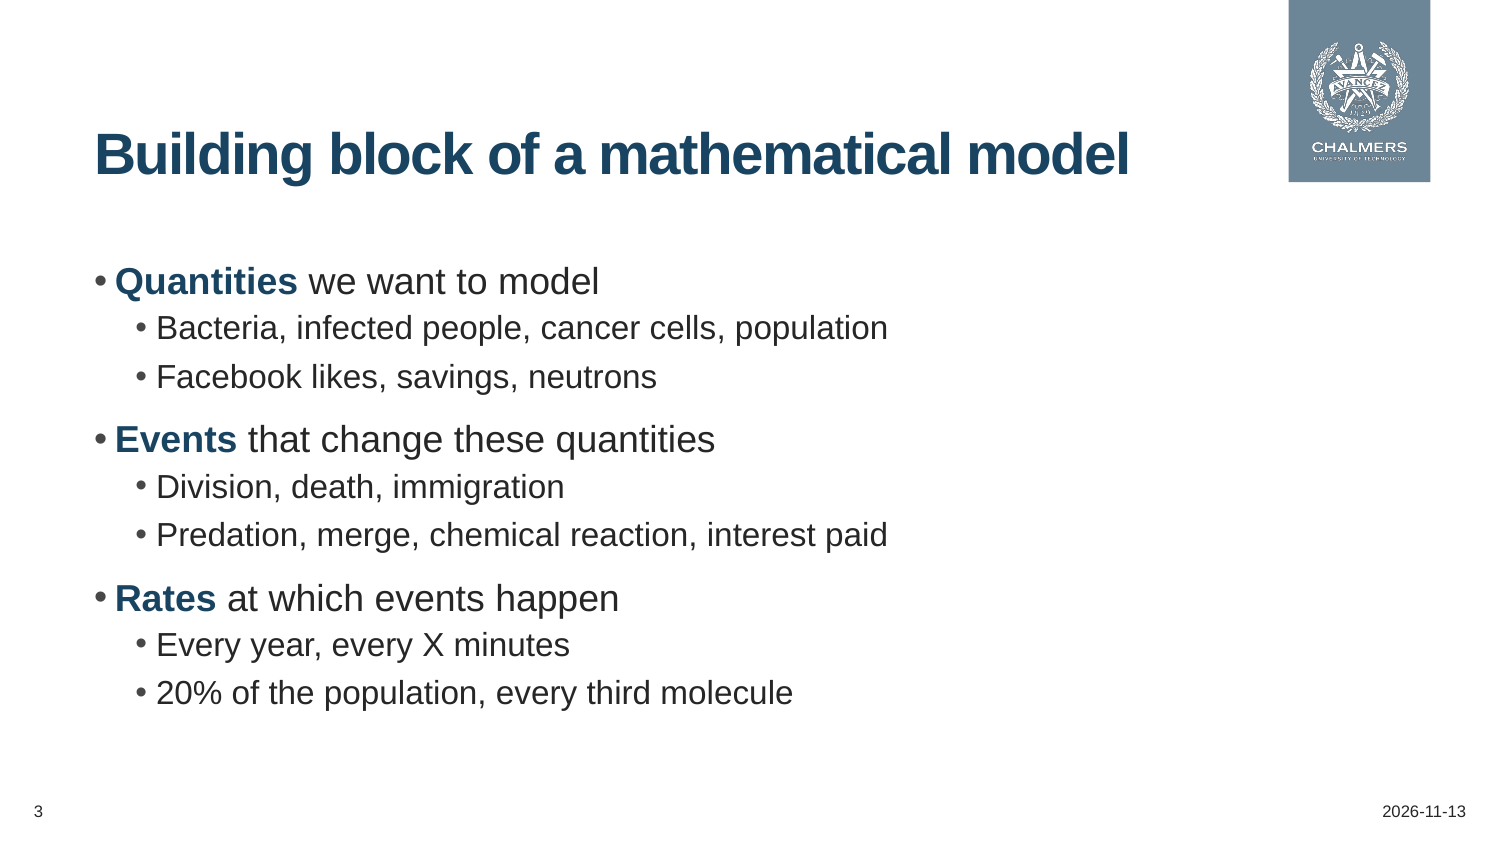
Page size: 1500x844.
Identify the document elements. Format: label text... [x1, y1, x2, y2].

slide_number 3 [33, 796, 70, 825]
picture [1308, 40, 1411, 164]
list Quantities we want to model Bacteria, infected people, cancer cells, population Facebook likes, savings, neutrons Events that change these quantities Division, death, immigration Predation, merge, chemical reaction, interest paid Rates at which events happen Every year, every X minutes 20% of the population, every third molecule [94, 262, 1388, 625]
title Building block of a mathematical model [94, 28, 1249, 186]
